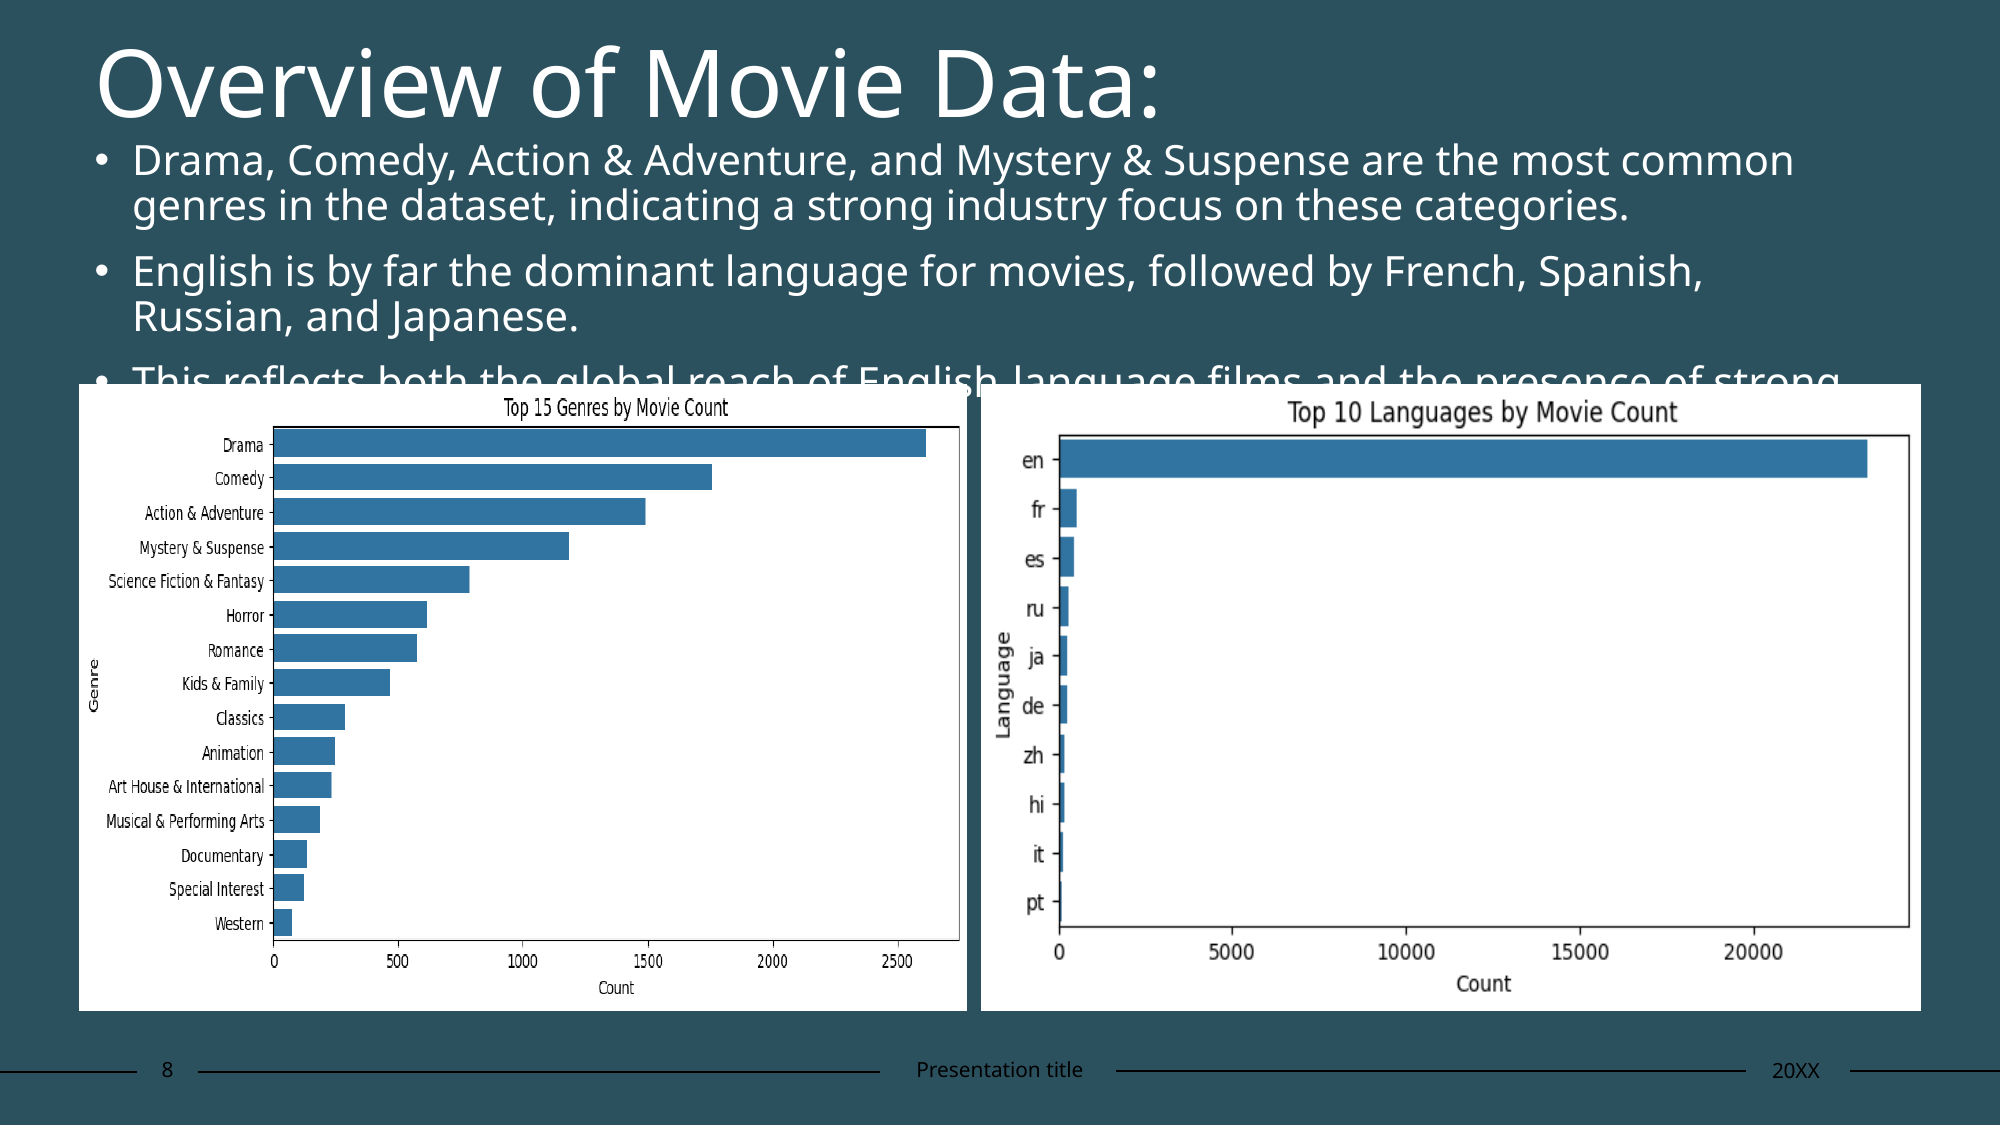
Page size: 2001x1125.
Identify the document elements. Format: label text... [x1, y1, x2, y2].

title Overview of Movie Data: [79, 16, 1706, 112]
picture [79, 384, 967, 1011]
slide_number 8 [137, 1050, 198, 1091]
picture [981, 384, 1921, 1011]
footer Presentation title [879, 1050, 1120, 1091]
list Drama, Comedy, Action & Adventure, and Mystery & Suspense are the most common genres in the dataset, indicating a strong industry focus on these categories. English is by far the dominant language for movies, followed by French, Spanish, Russian, and Japanese. This reflects both the global reach of English-language films and the presence of strong regional film industries. [79, 131, 1884, 980]
slide_number 20XX [1743, 1050, 1849, 1091]
